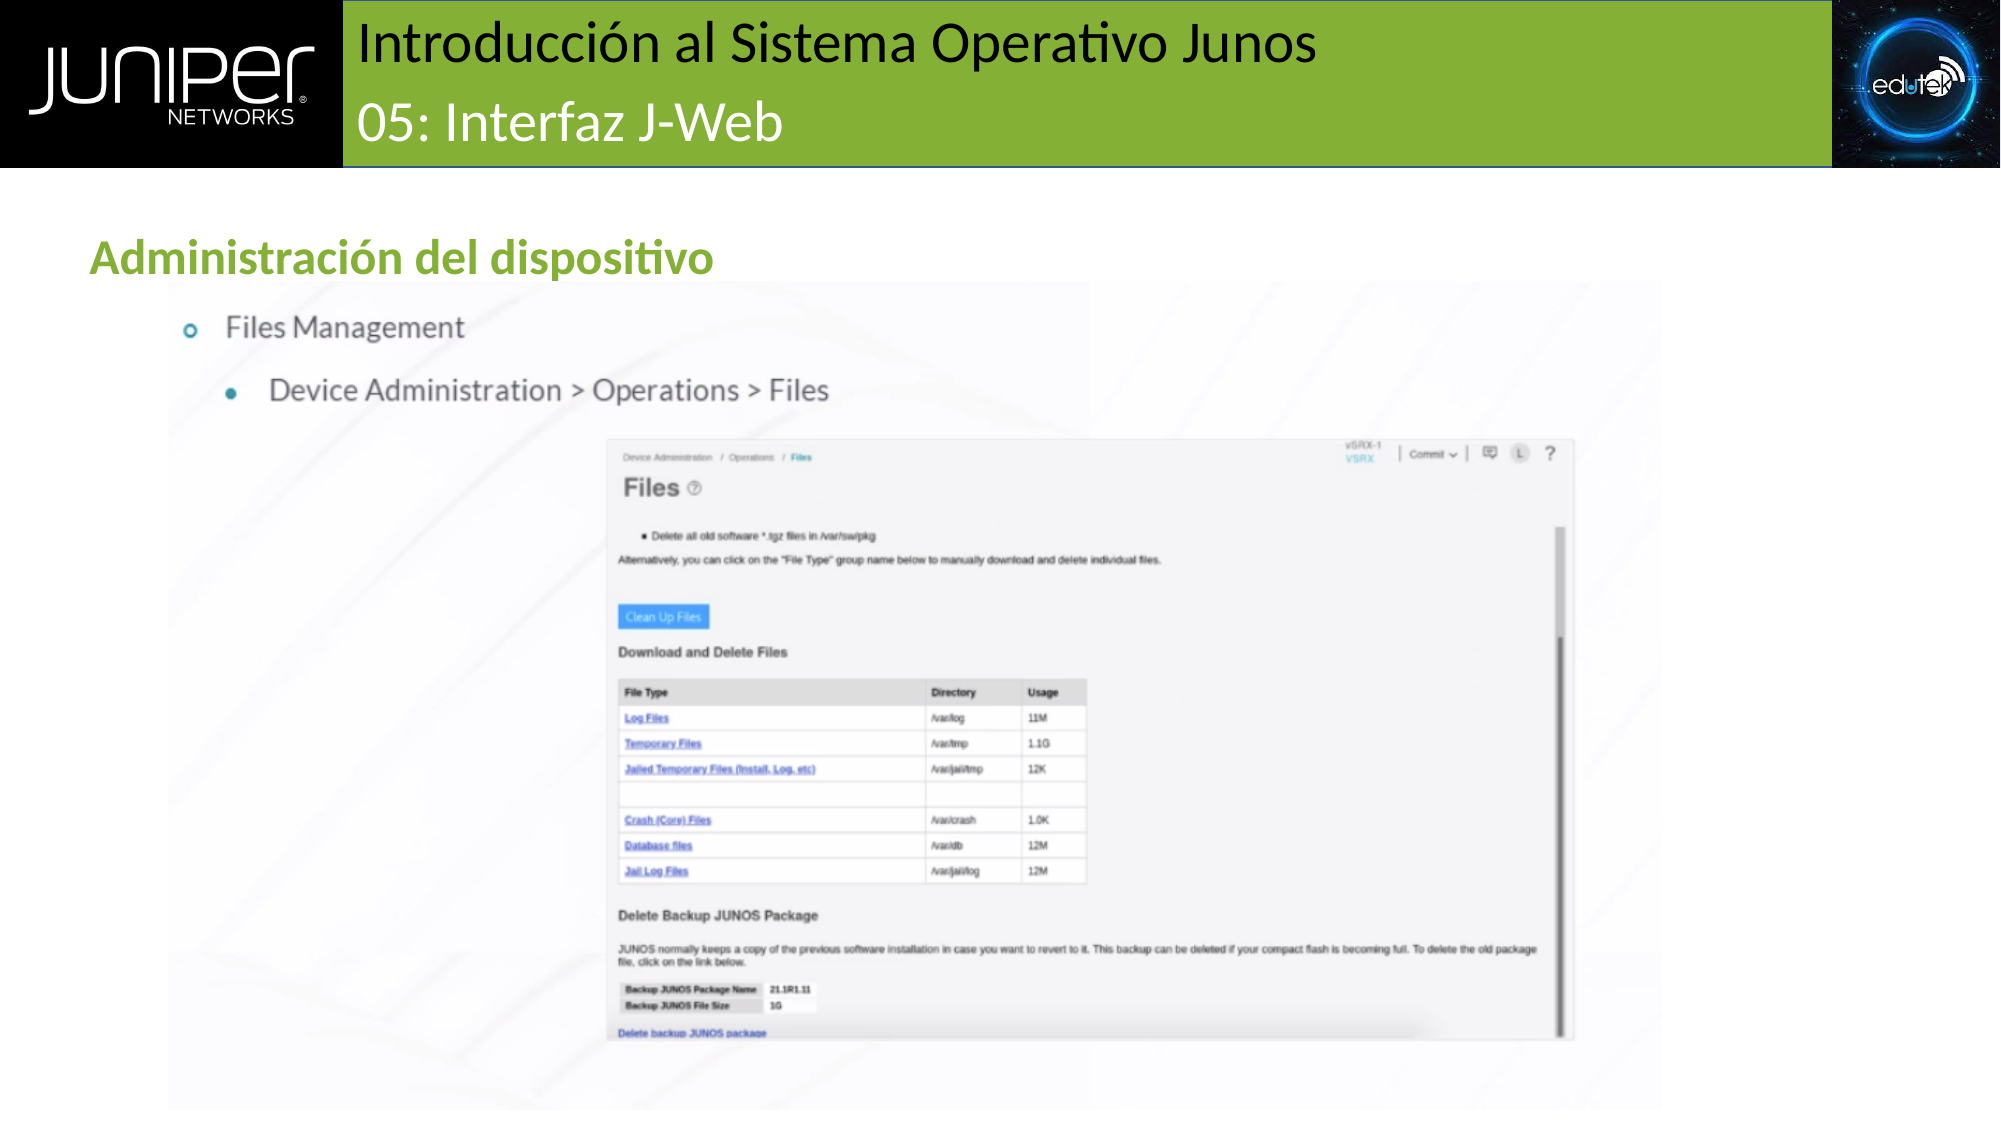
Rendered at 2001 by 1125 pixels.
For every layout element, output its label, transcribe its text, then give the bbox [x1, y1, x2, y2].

picture [0, 0, 343, 168]
title Introducción al Sistema Operativo Junos [342, 3, 2000, 84]
picture [168, 281, 1662, 1110]
picture [1832, 84, 2000, 168]
list 05: Interfaz J-Web [342, 83, 1606, 168]
list Administración del dispositivo [74, 224, 1926, 938]
